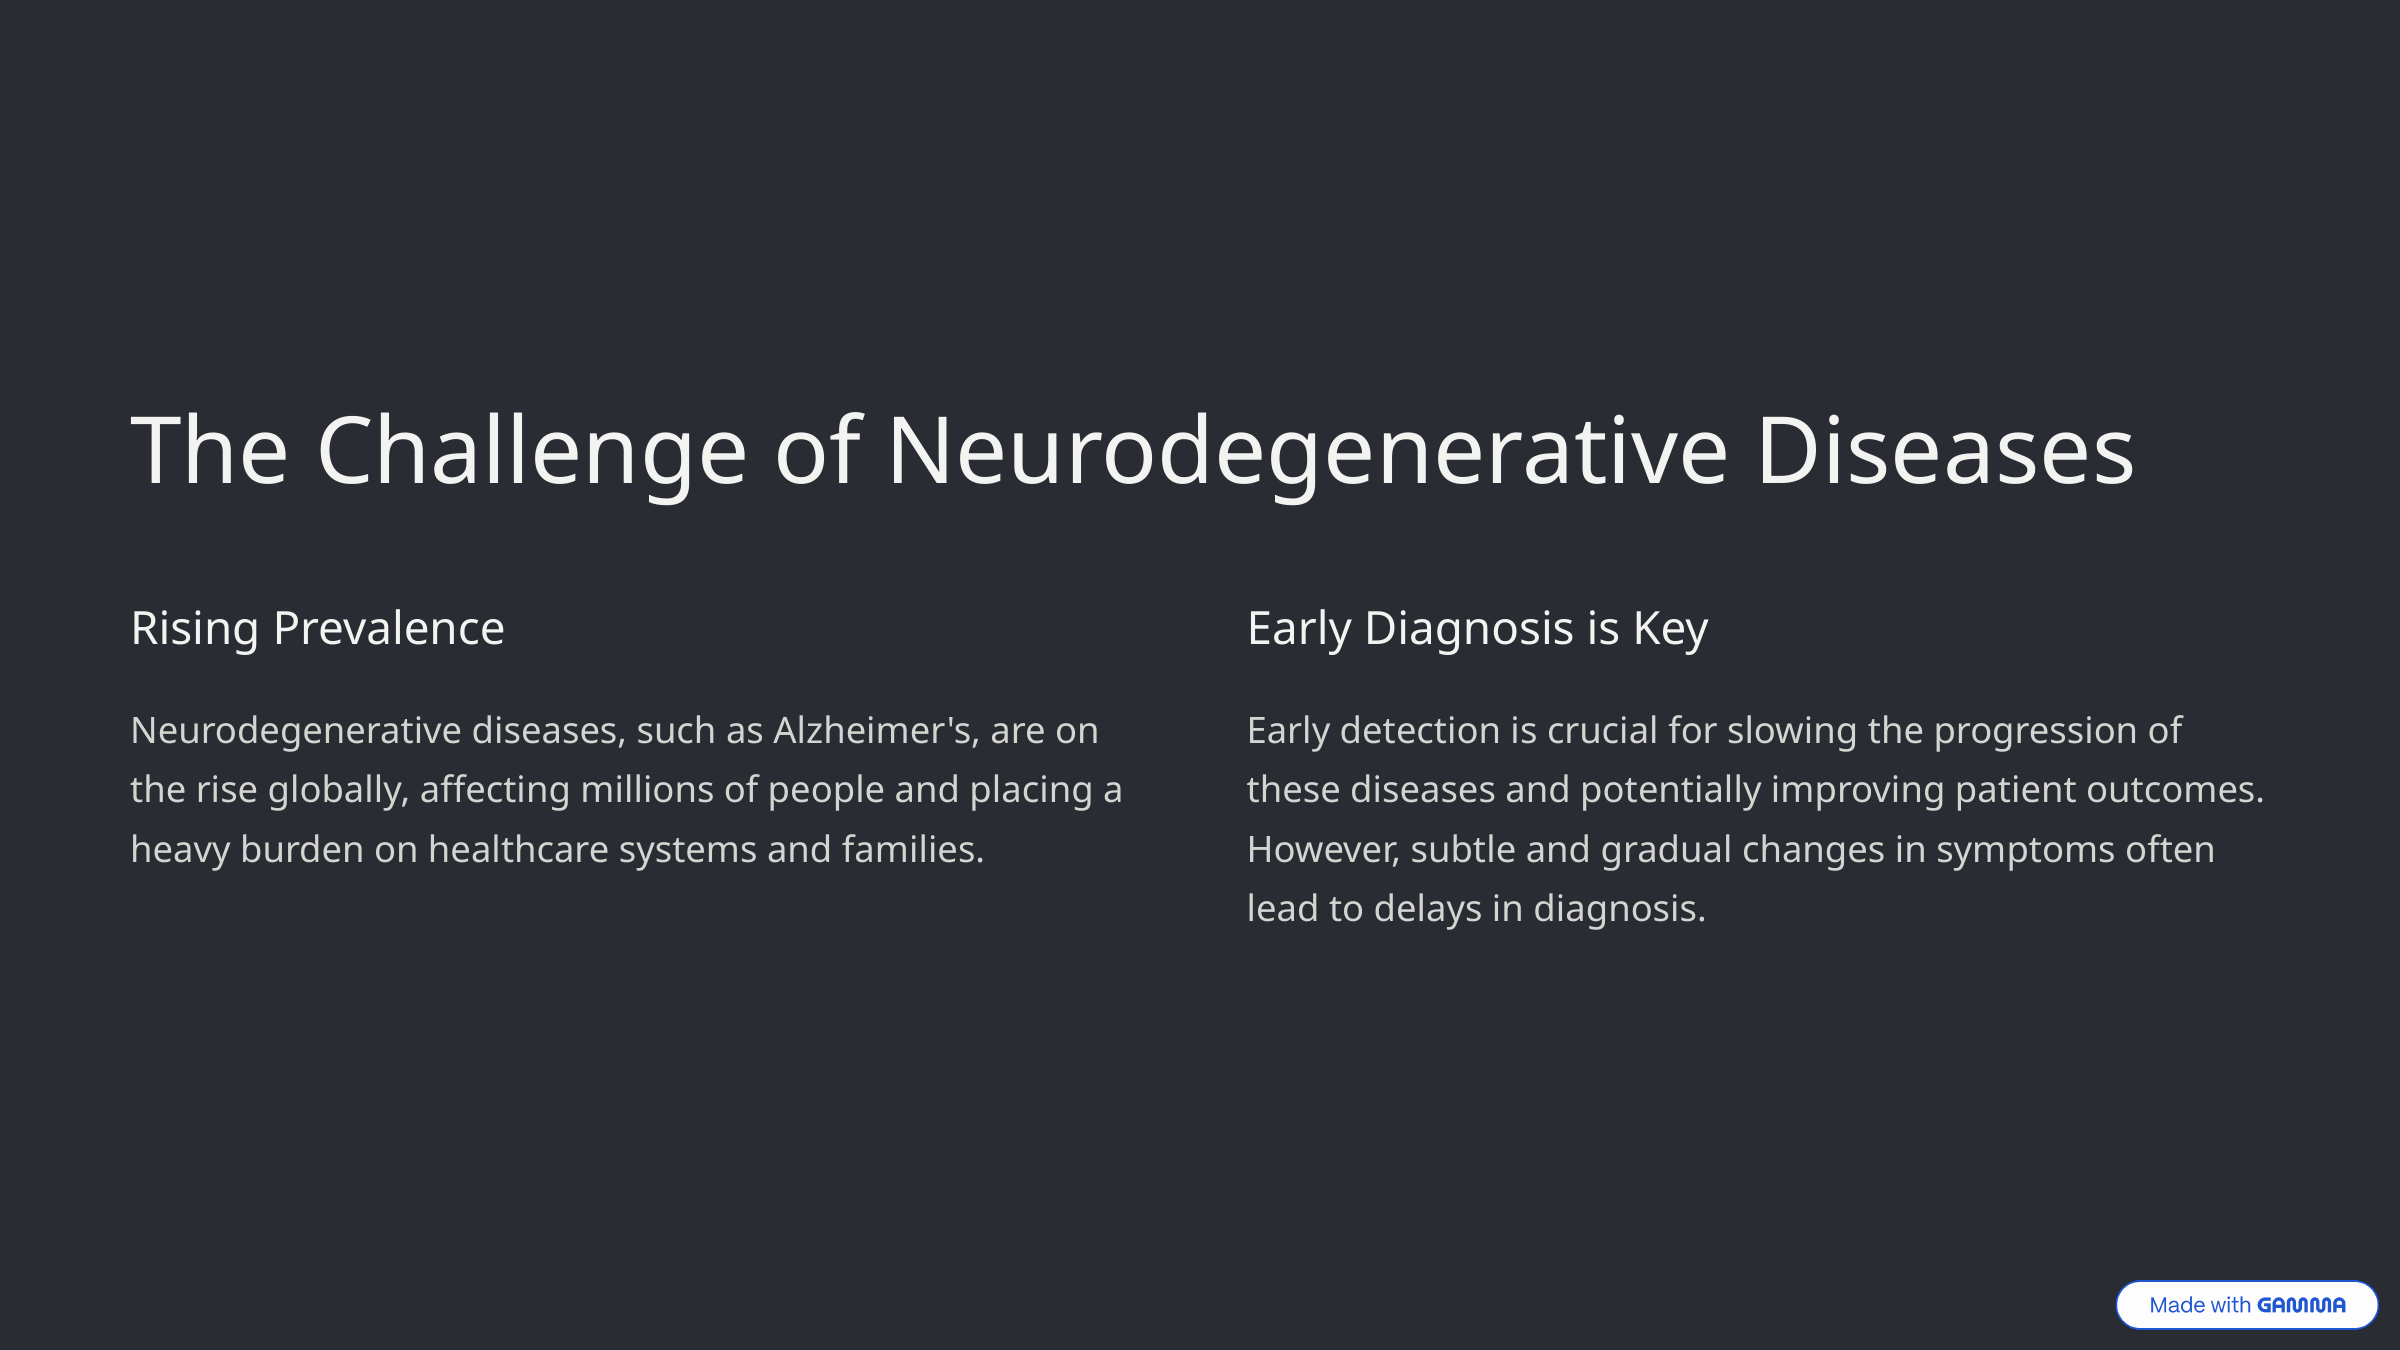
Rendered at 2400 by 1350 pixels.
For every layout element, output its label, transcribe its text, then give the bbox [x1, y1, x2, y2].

text_box Neurodegenerative diseases, such as Alzheimer's, are on the rise globally, affecting millions of people and placing a heavy burden on healthcare systems and families. [130, 691, 1155, 870]
text_box The Challenge of Neurodegenerative Diseases [130, 386, 2080, 504]
text_box Early Diagnosis is Key [1246, 596, 1712, 655]
text_box Early detection is crucial for slowing the progression of these diseases and potentially improving patient outcomes. However, subtle and gradual changes in symptoms often lead to delays in diagnosis. [1246, 691, 2271, 930]
picture [2106, 1271, 2389, 1339]
text_box Rising Prevalence [130, 596, 596, 655]
